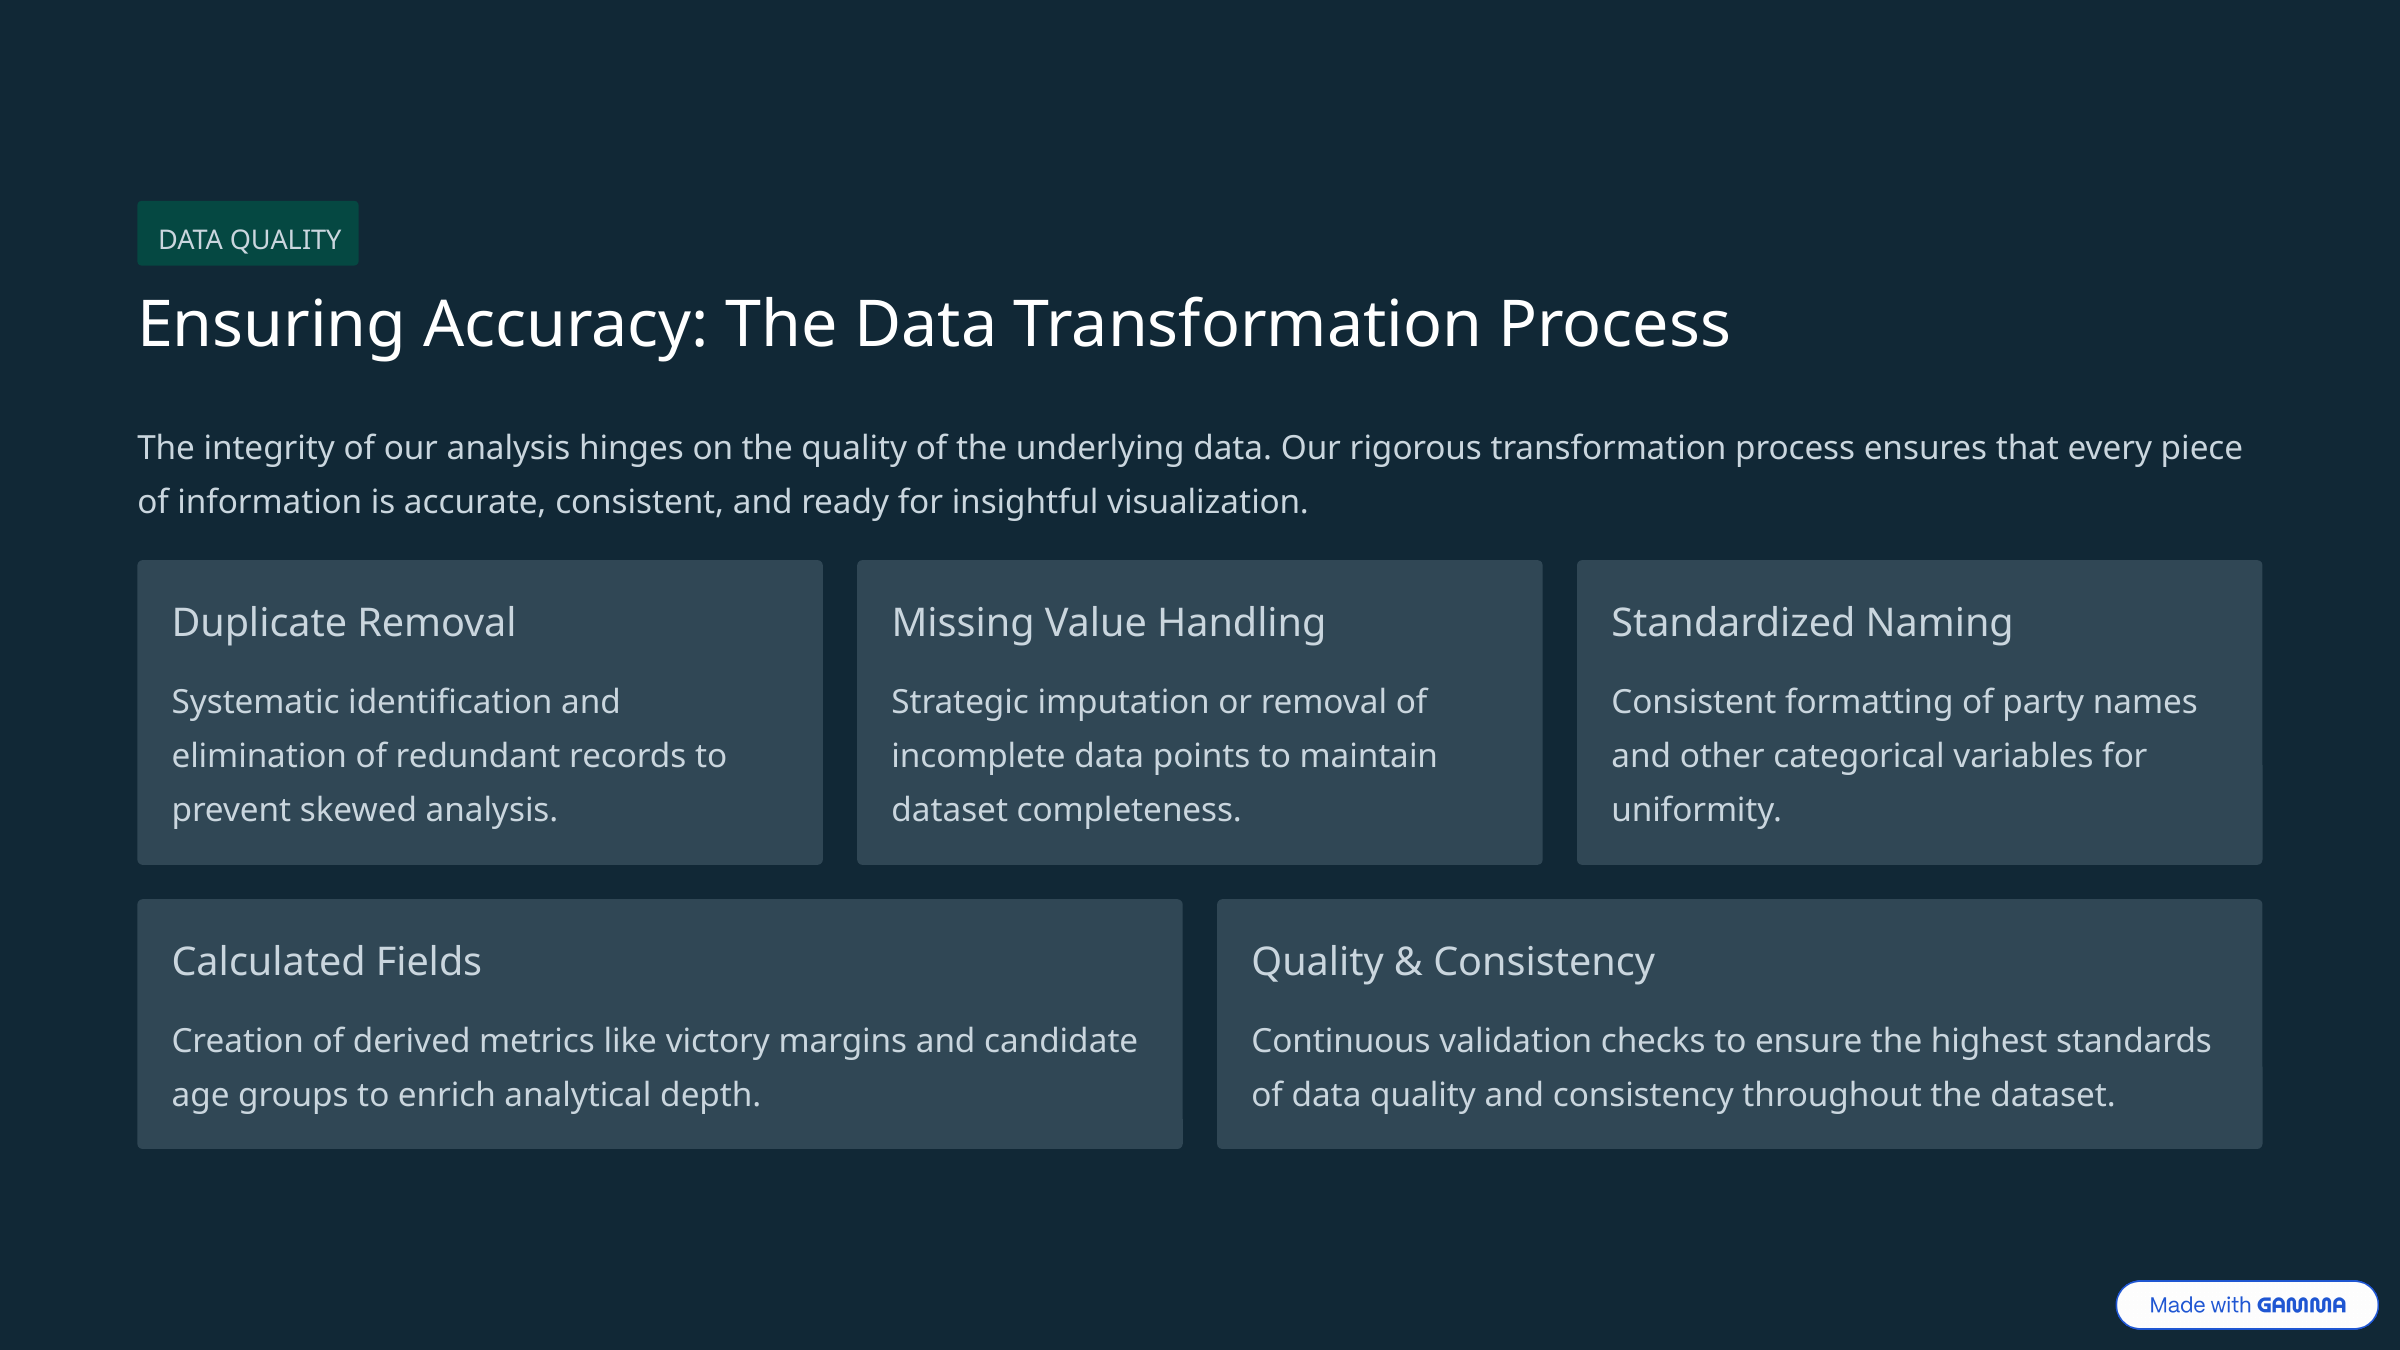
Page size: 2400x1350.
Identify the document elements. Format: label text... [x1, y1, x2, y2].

text_box [137, 200, 359, 266]
text_box Standardized Naming [1611, 594, 2139, 645]
text_box [1577, 560, 2263, 865]
text_box Missing Value Handling [891, 594, 1444, 645]
text_box Consistent formatting of party names and other categorical variables for uniformity. [1611, 665, 2229, 776]
text_box [137, 560, 823, 865]
text_box [137, 899, 1183, 1149]
text_box The integrity of our analysis hinges on the quality of the underlying data. Our rigorous transformation process ensures that every piece of information is accurate, consistent, and ready for insightful visualization. [137, 411, 2263, 522]
text_box Quality & Consistency [1251, 933, 1780, 985]
text_box Continuous validation checks to ensure the highest standards of data quality and consistency throughout the dataset. [1251, 1004, 2229, 1115]
text_box Creation of derived metrics like victory margins and candidate age groups to enrich analytical depth. [171, 1004, 1149, 1115]
text_box DATA QUALITY [158, 211, 338, 256]
text_box Strategic imputation or removal of incomplete data points to maintain dataset completeness. [891, 665, 1509, 831]
text_box [857, 560, 1543, 865]
text_box Calculated Fields [171, 933, 586, 985]
text_box [1217, 899, 2263, 1149]
text_box Systematic identification and elimination of redundant records to prevent skewed analysis. [171, 665, 789, 831]
text_box Ensuring Accuracy: The Data Transformation Process [137, 279, 2204, 361]
picture [2106, 1271, 2389, 1339]
text_box Duplicate Removal [171, 594, 621, 645]
